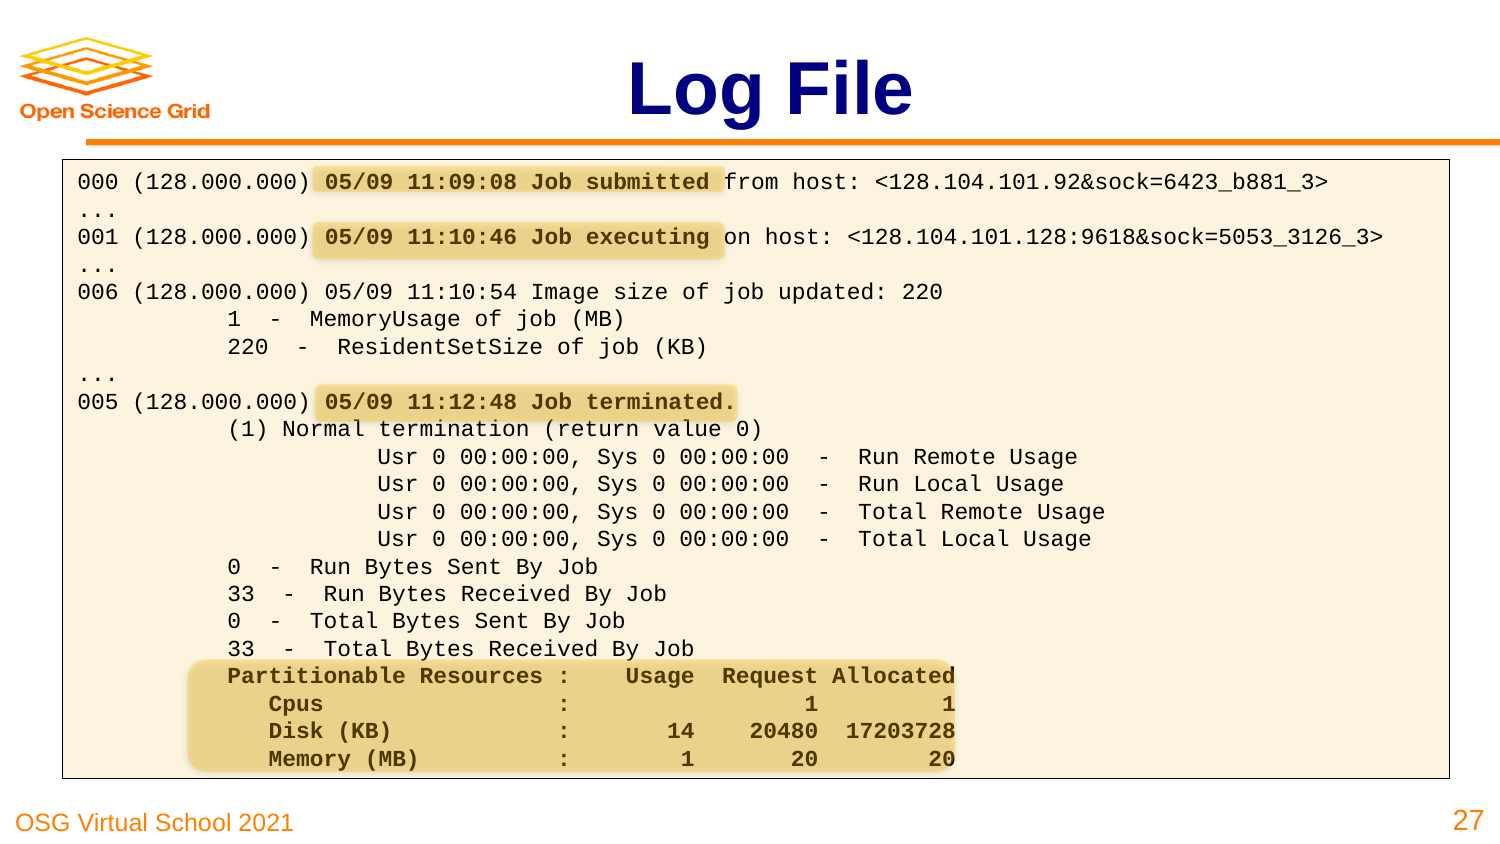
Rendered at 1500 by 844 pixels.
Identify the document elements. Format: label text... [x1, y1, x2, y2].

title Log File [201, 14, 1342, 155]
text_box 000 (128.000.000) 05/09 11:09:08 Job submitted from host: <128.104.101.92&sock=6423_b881_3> ... 001 (128.000.000) 05/09 11:10:46 Job executing on host: <128.104.101.128:9618&sock=5053_3126_3> ... 006 (128.000.000) 05/09 11:10:54 Image size of job updated: 220 1 - MemoryUsage of job (MB) 220 - ResidentSetSize of job (KB) ... 005 (128.000.000) 05/09 11:12:48 Job terminated. (1) Normal termination (return value 0) Usr 0 00:00:00, Sys 0 00:00:00 - Run Remote Usage Usr 0 00:00:00, Sys 0 00:00:00 - Run Local Usage Usr 0 00:00:00, Sys 0 00:00:00 - Total Remote Usage Usr 0 00:00:00, Sys 0 00:00:00 - Total Local Usage 0 - Run Bytes Sent By Job 33 - Run Bytes Received By Job 0 - Total Bytes Sent By Job 33 - Total Bytes Received By Job Partitionable Resources : Usage Request Allocated Cpus : 1 1 Disk (KB) : 14 20480 17203728 Memory (MB) : 1 20 20 [62, 159, 1450, 779]
text_box [311, 221, 726, 261]
text_box [186, 658, 956, 773]
slide_number 27 [1430, 787, 1500, 844]
text_box [314, 383, 739, 423]
text_box [311, 165, 726, 193]
picture [0, 20, 201, 134]
